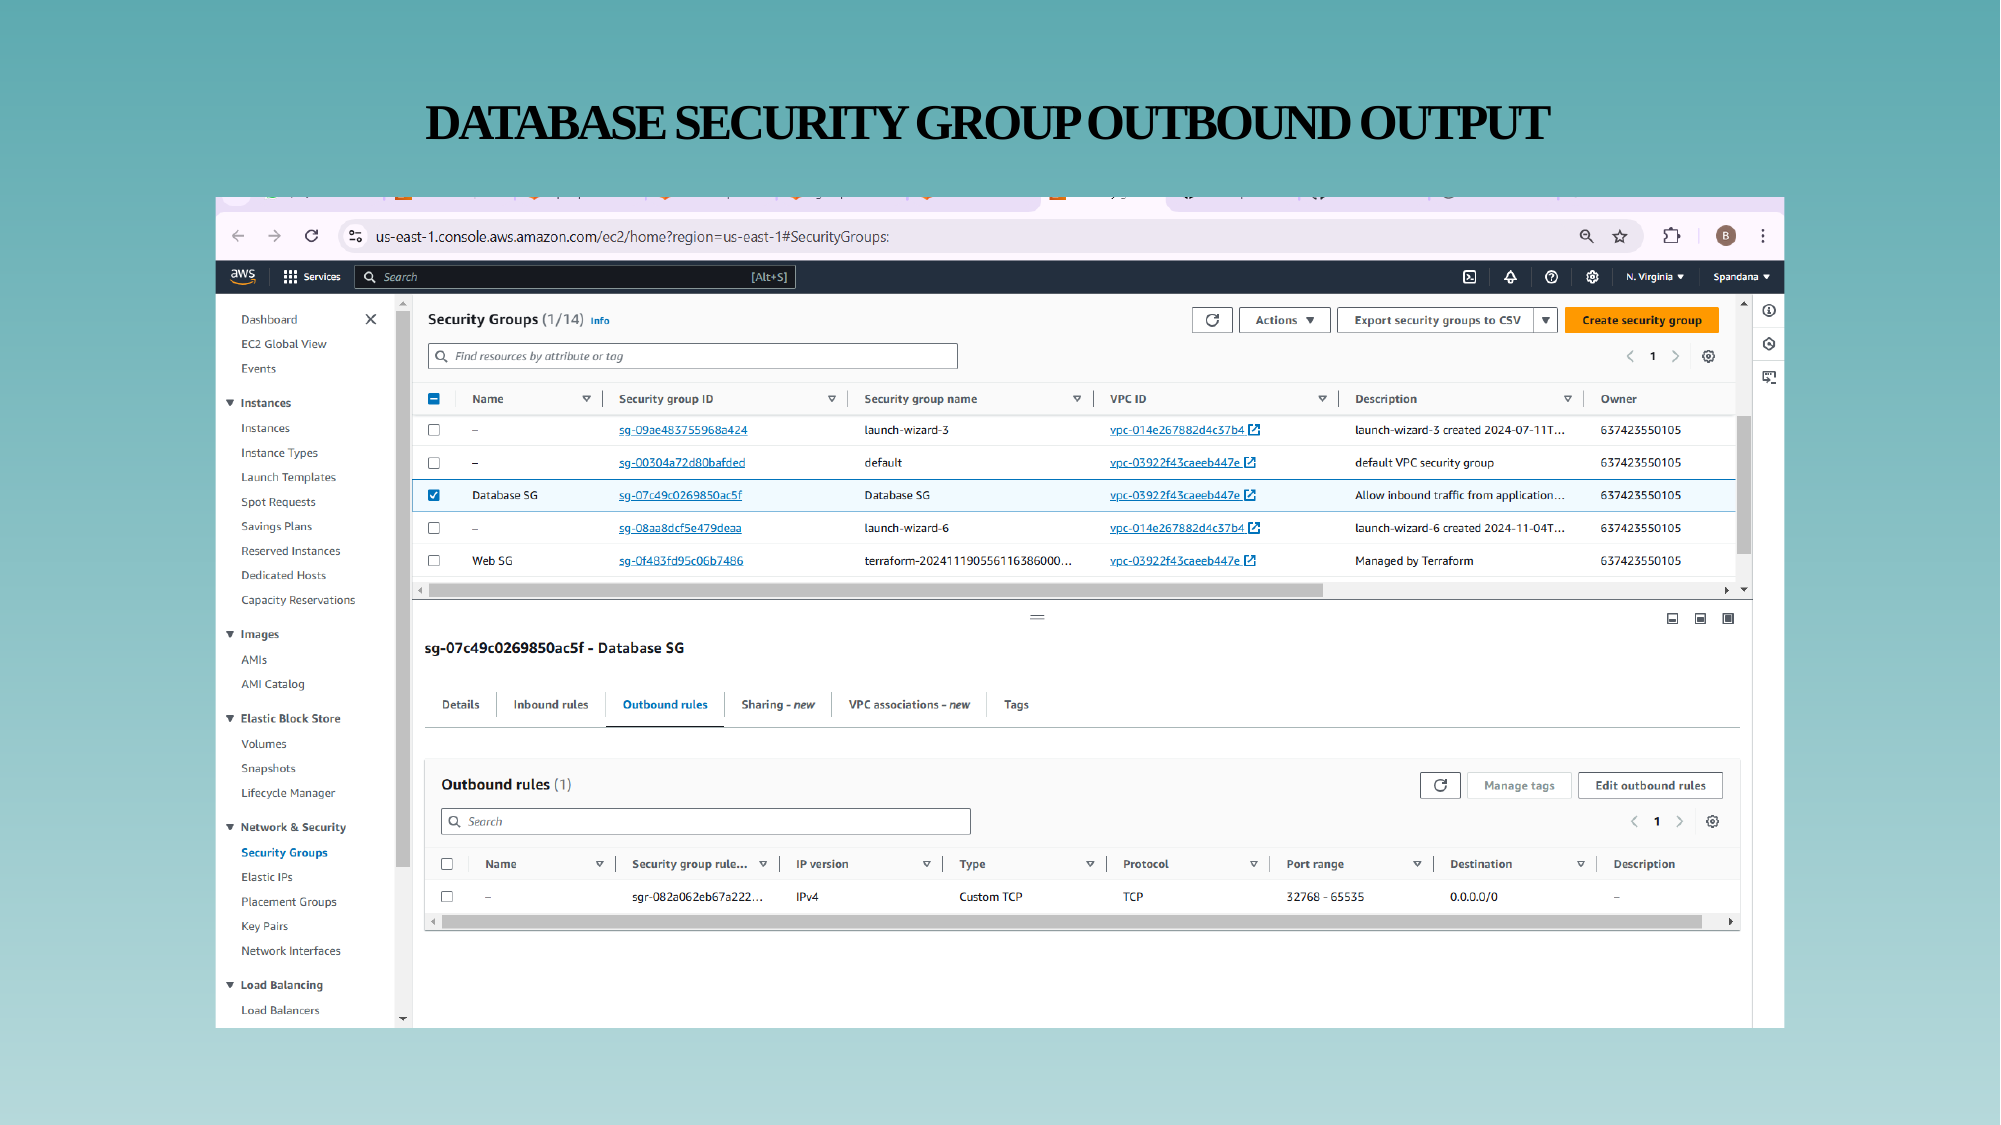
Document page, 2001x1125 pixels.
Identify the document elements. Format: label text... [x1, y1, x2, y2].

picture [215, 197, 1785, 1028]
title DATABASE SECURITY GROUP OUTBOUND OUTPUT [215, 55, 1785, 191]
